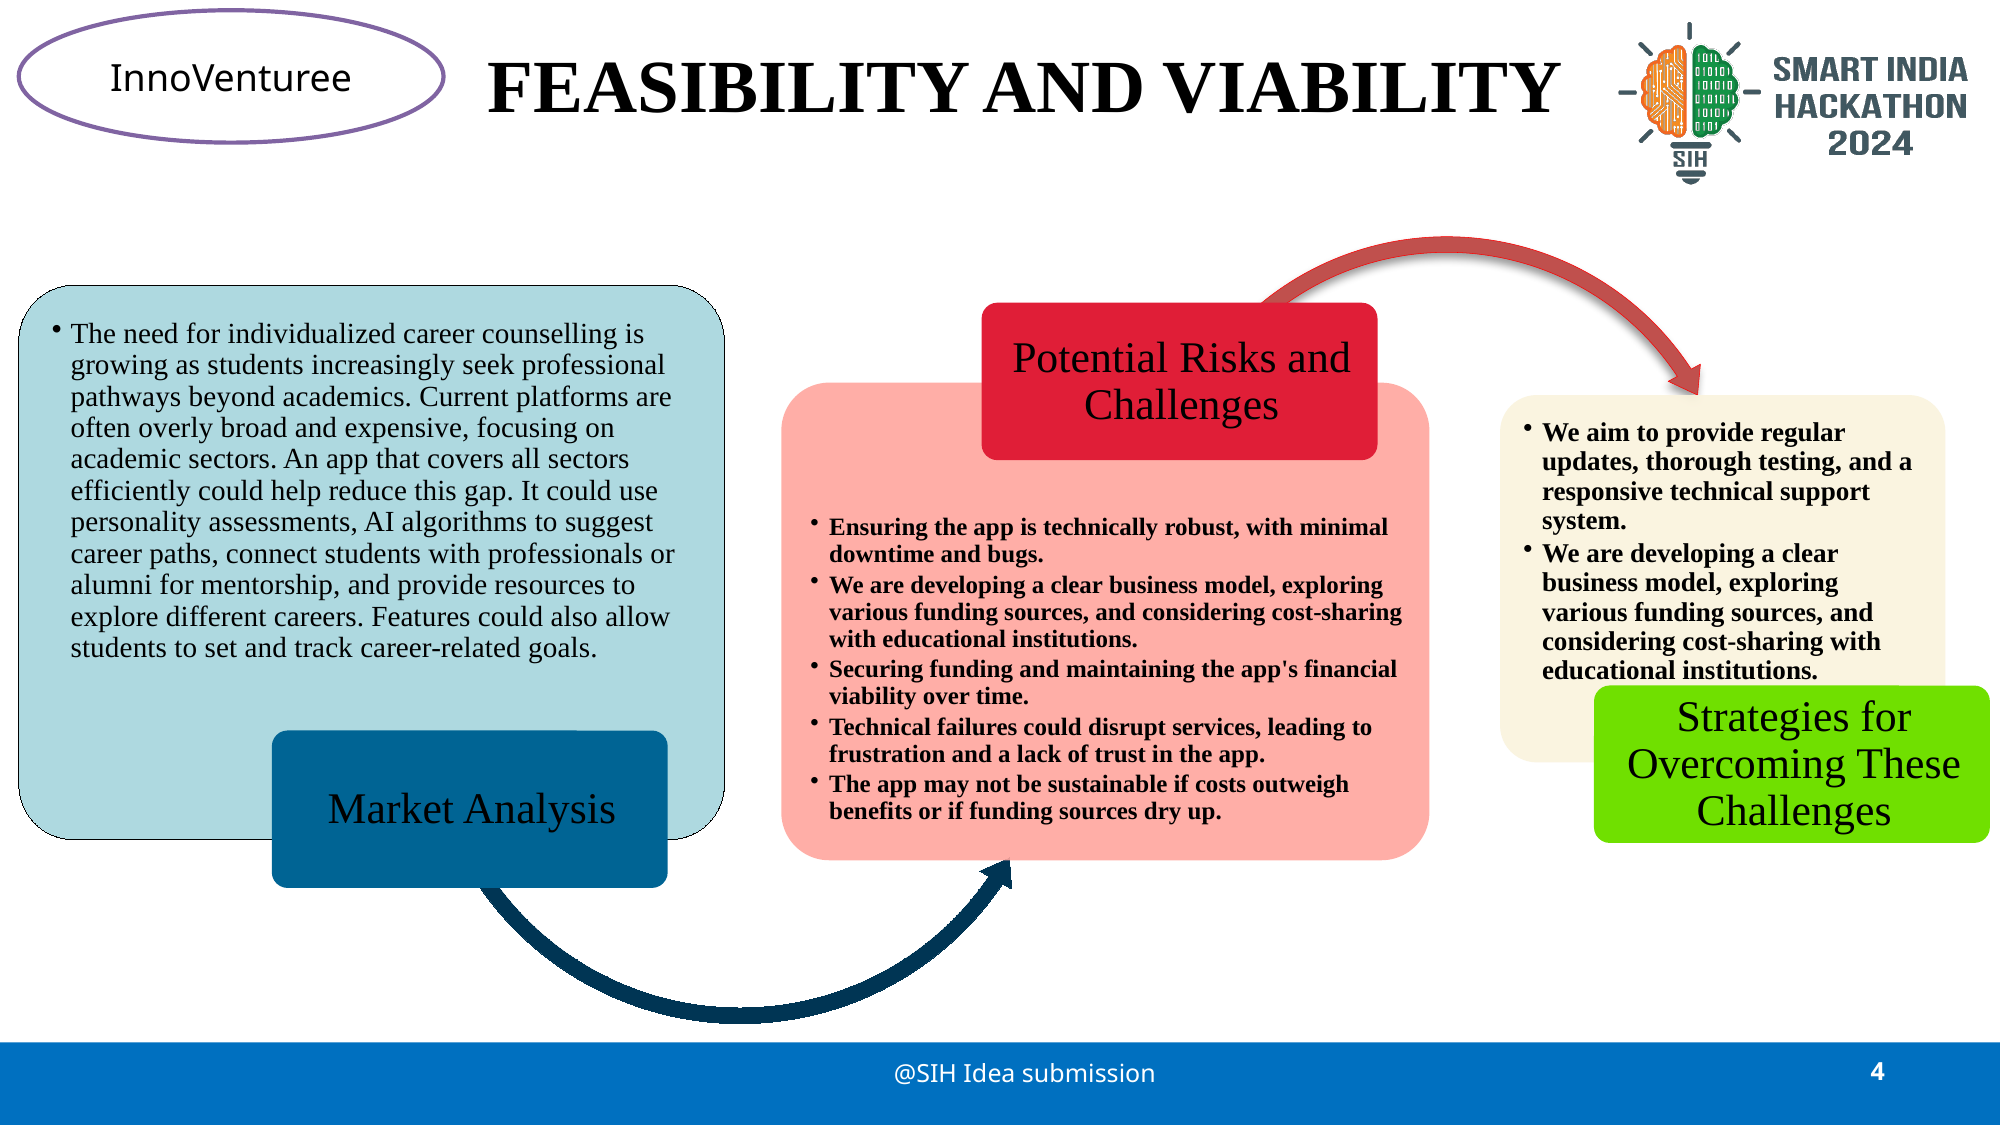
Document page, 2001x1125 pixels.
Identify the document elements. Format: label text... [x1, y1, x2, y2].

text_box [0, 118, 2000, 1125]
picture [1607, 13, 1977, 118]
title FEASIBILITY AND VIABILITY [125, 0, 1926, 118]
text_box InnoVenturee [16, 8, 446, 118]
